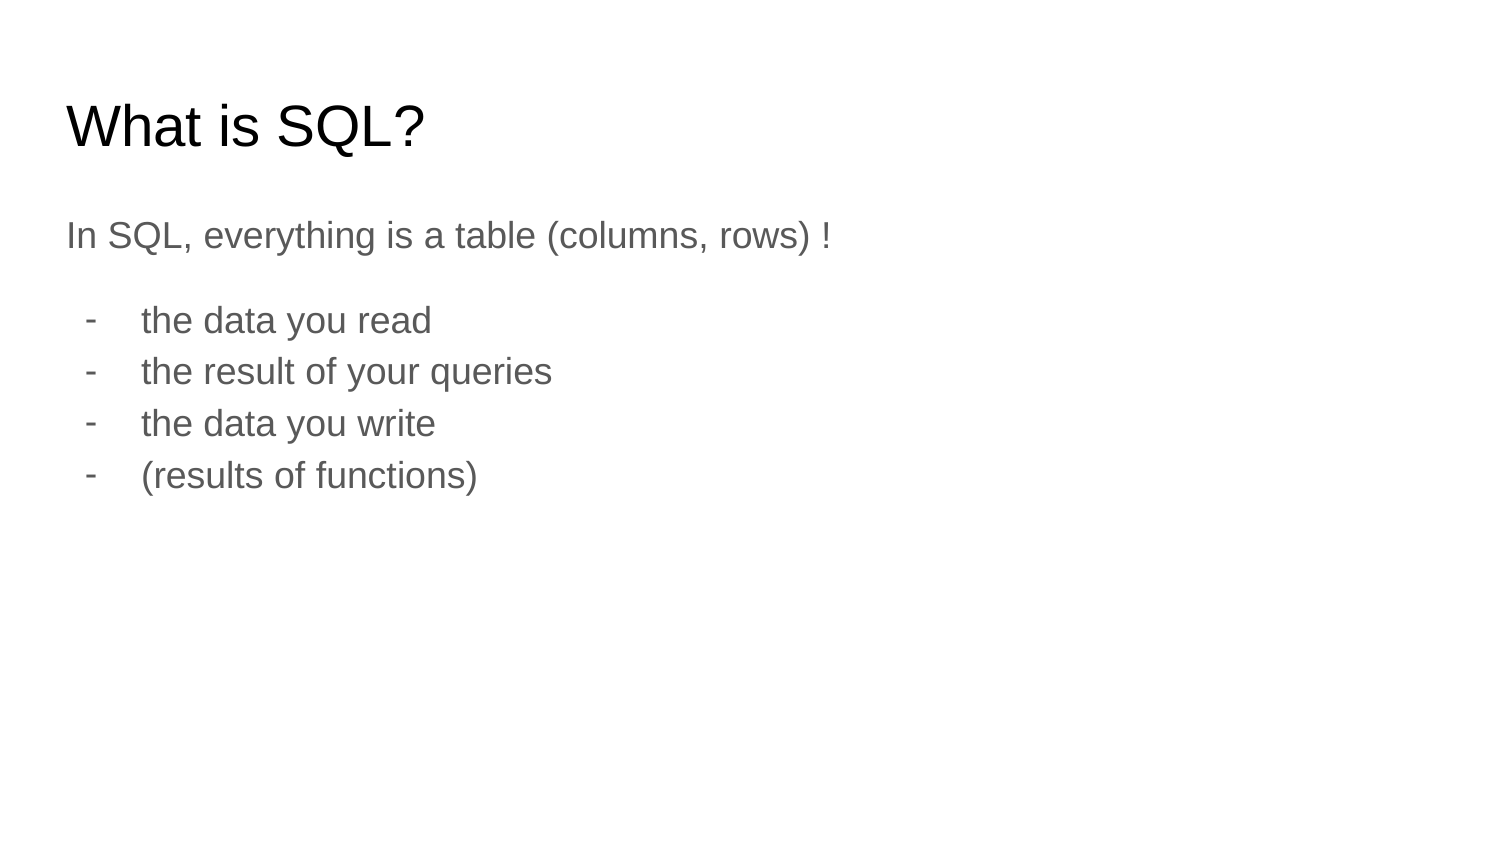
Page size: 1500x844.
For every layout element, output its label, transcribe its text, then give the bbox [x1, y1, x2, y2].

list In SQL, everything is a table (columns, rows) ! the data you read the result of your queries the data you write (results of functions) [51, 189, 1449, 750]
title What is SQL? [51, 72, 1449, 167]
